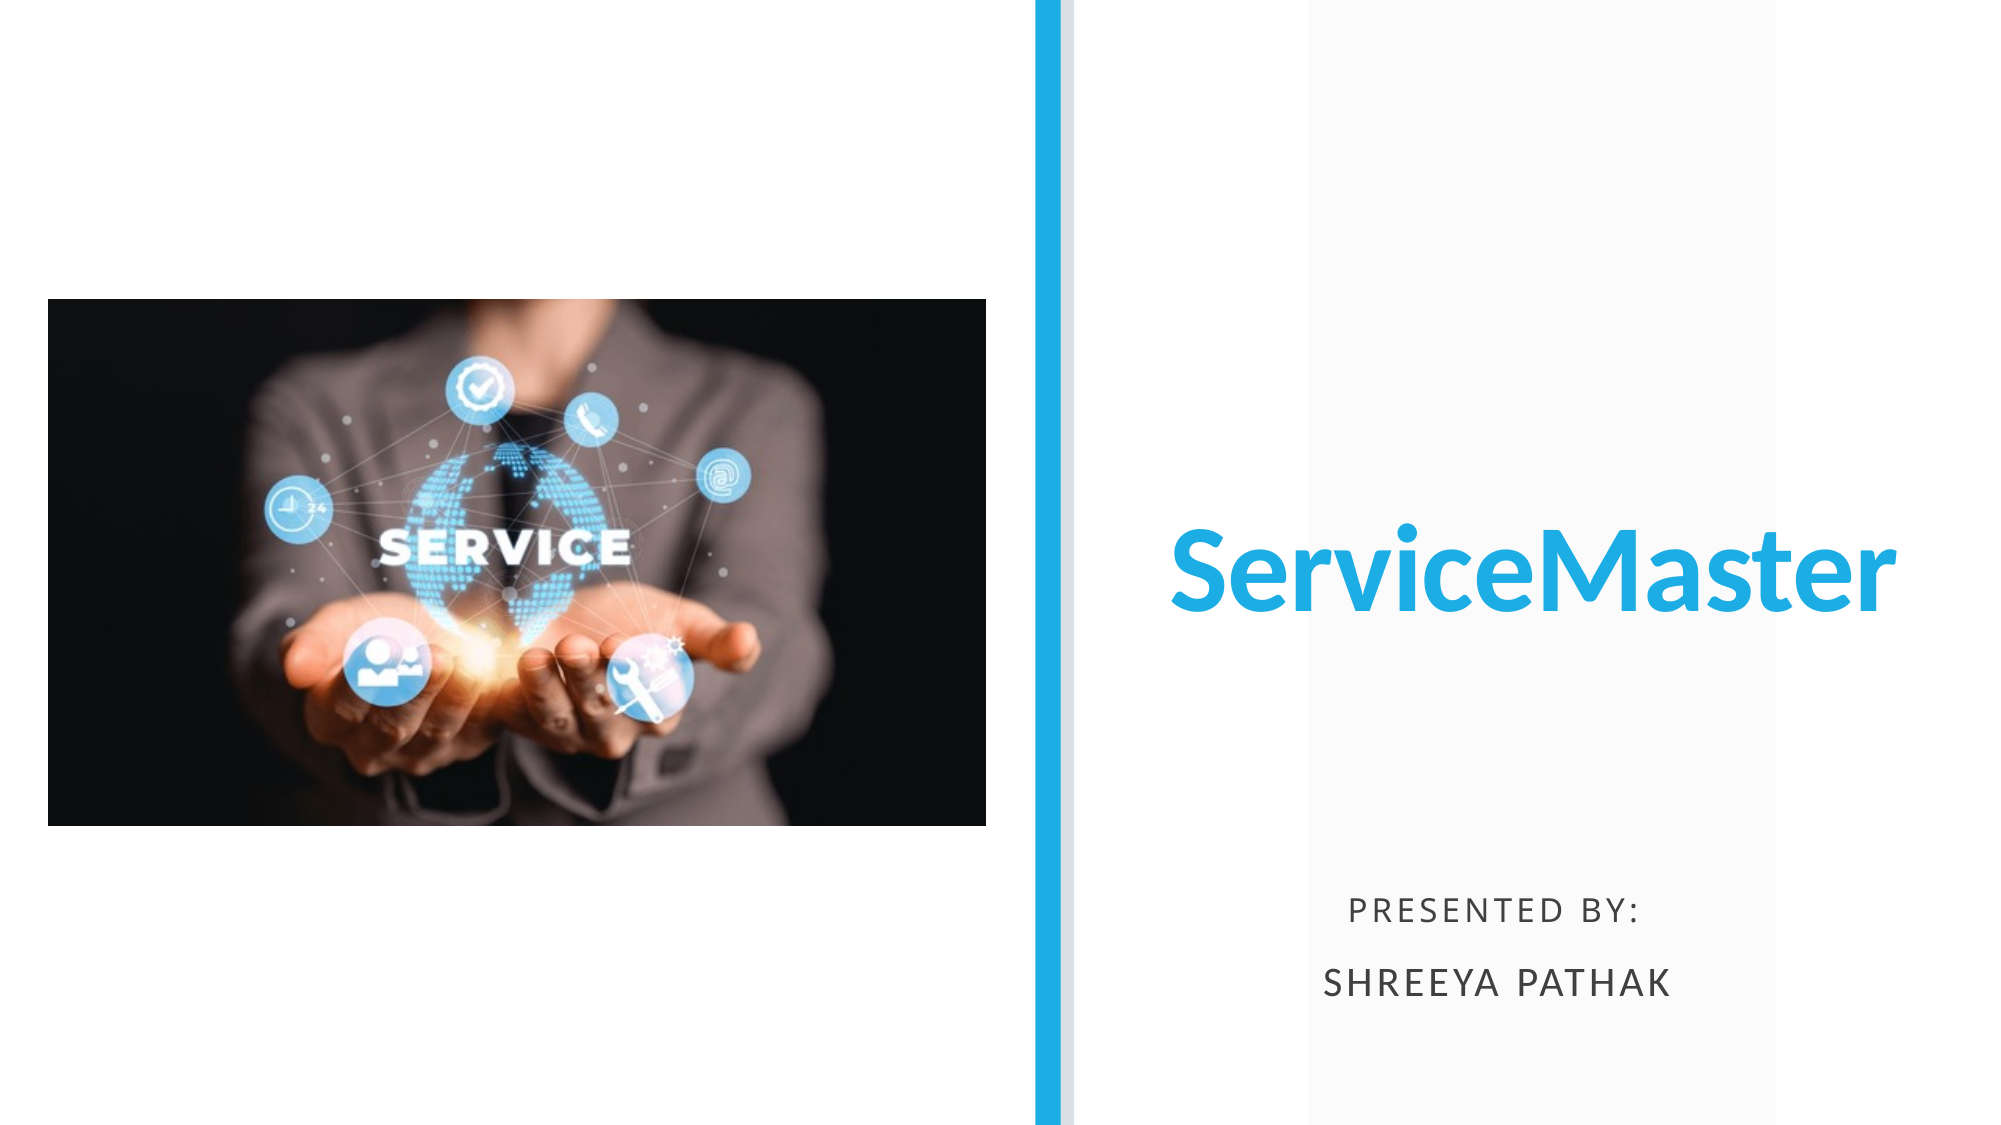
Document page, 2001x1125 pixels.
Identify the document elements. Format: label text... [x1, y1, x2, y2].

subtitle Presented by: Shreeya Pathak [1127, 882, 1870, 1064]
picture [47, 298, 987, 827]
title ServiceMaster [1154, 479, 1985, 646]
